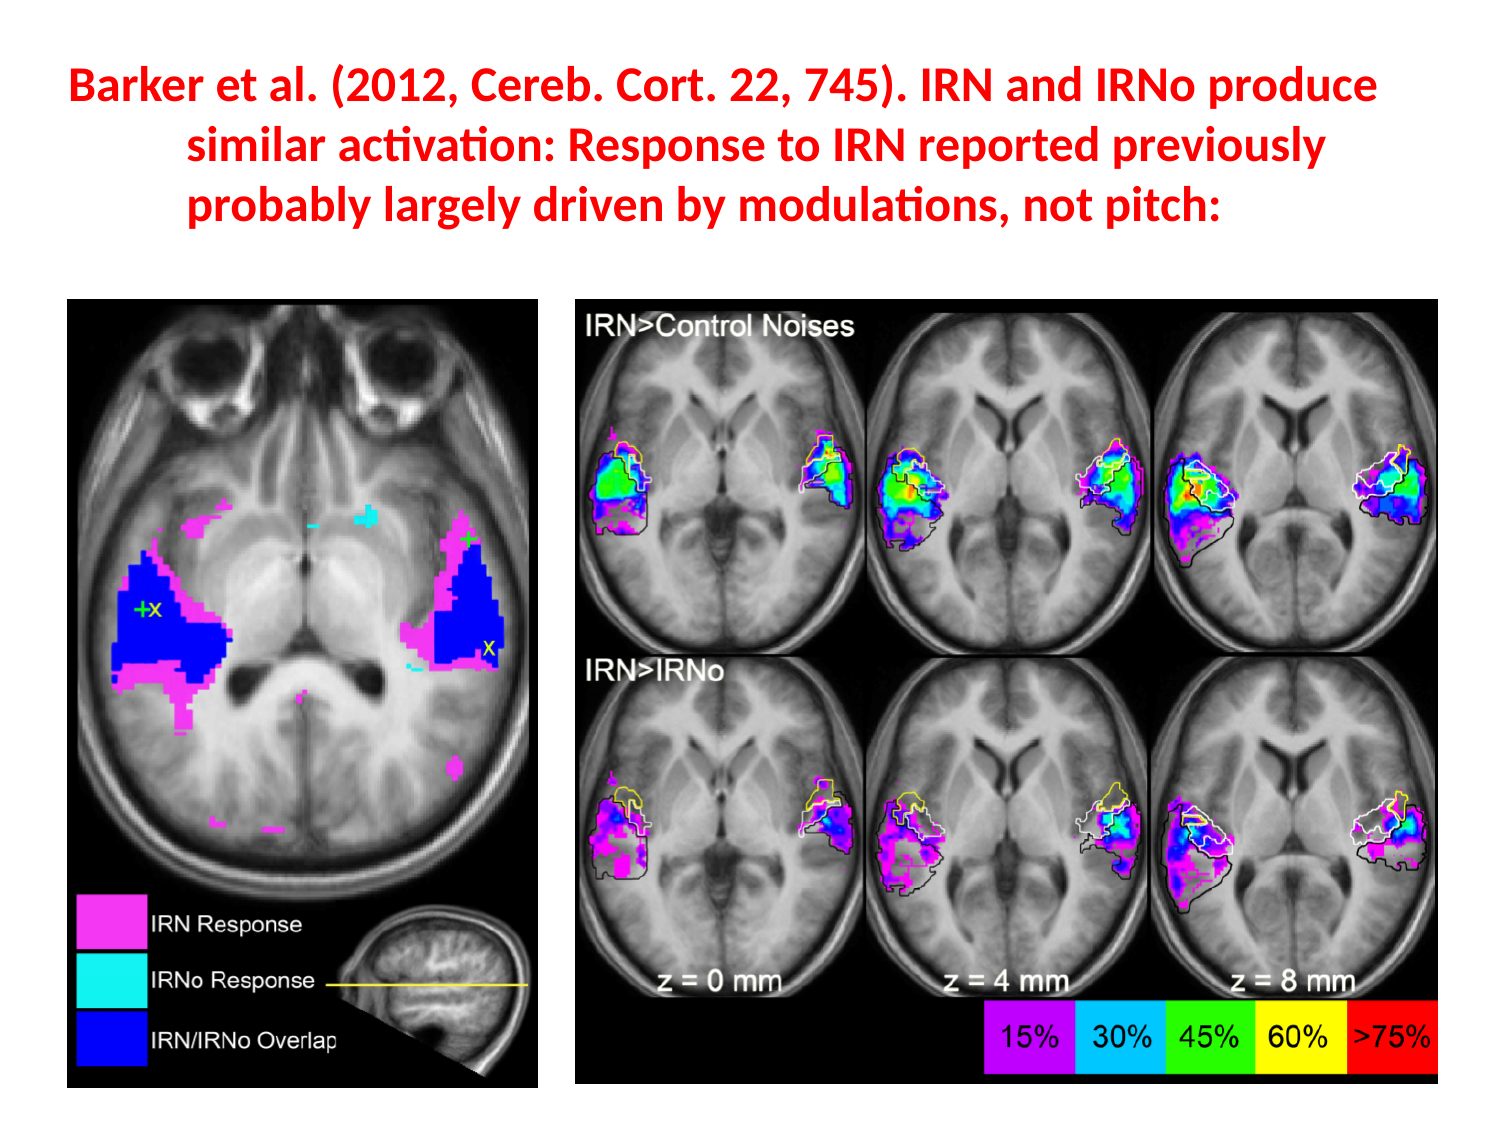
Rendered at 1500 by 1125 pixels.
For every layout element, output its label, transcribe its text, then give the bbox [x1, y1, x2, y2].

picture [574, 299, 1438, 1084]
picture [67, 299, 538, 1088]
text_box Barker et al. (2012, Cereb. Cort. 22, 745). IRN and IRNo produce similar activation: Response to IRN reported previously probably largely driven by modulations, not pitch: [53, 66, 1447, 217]
